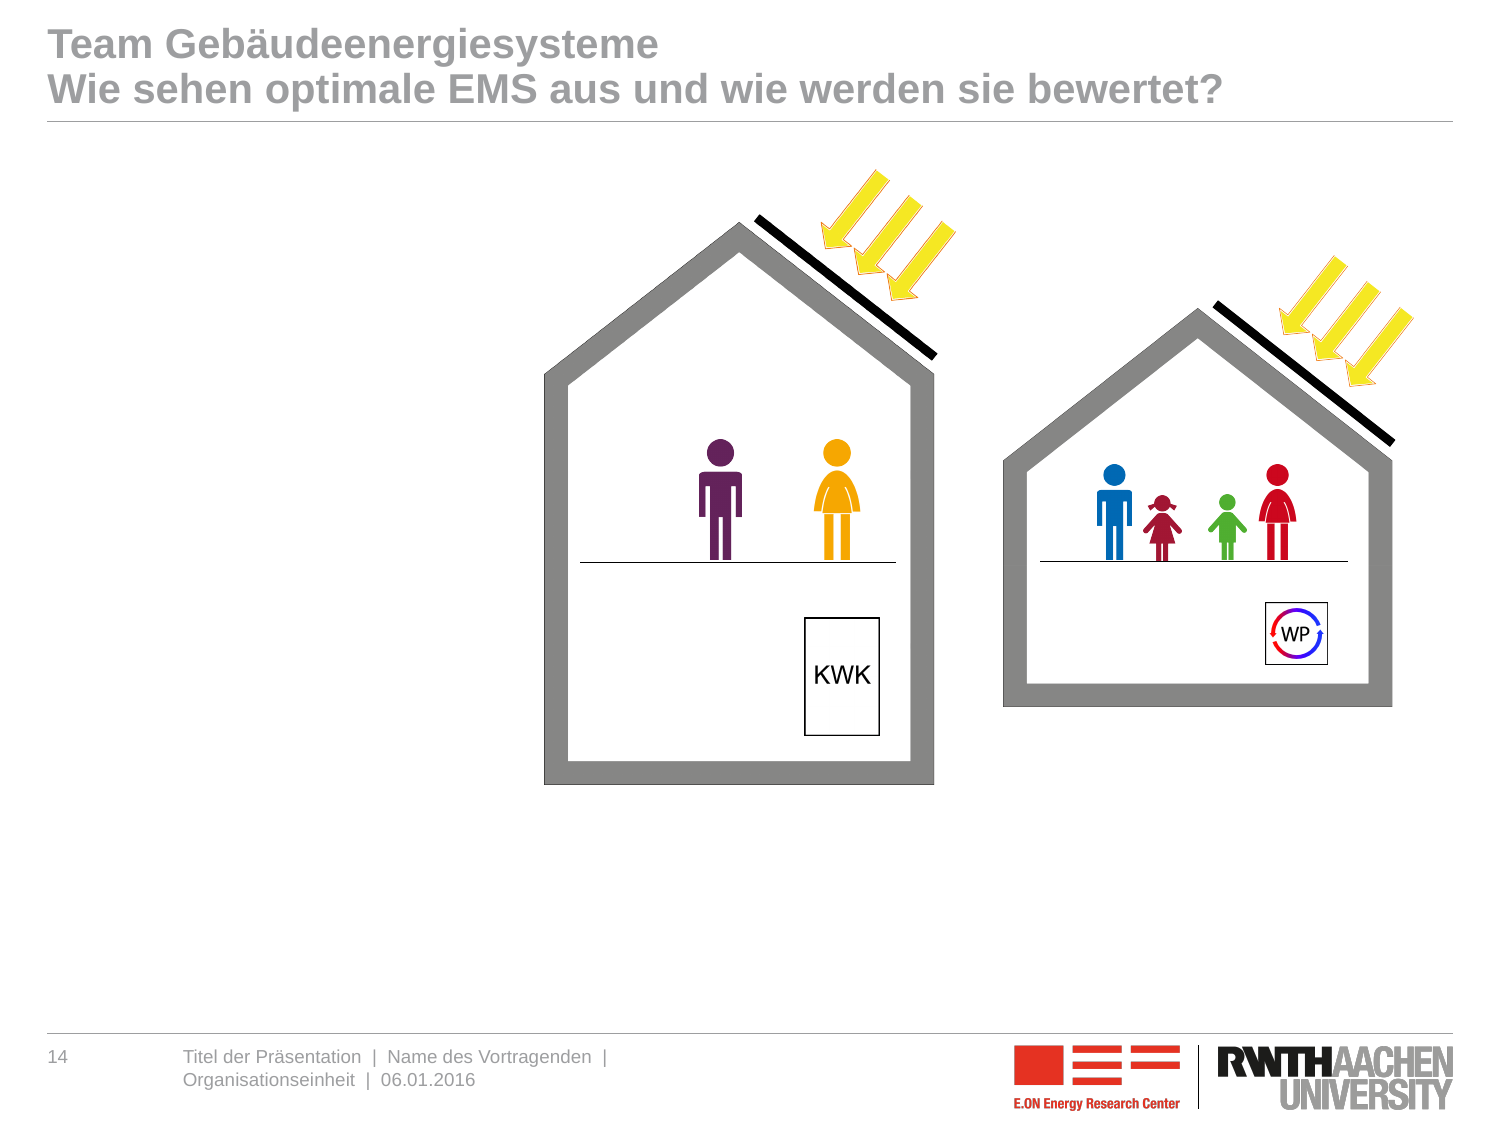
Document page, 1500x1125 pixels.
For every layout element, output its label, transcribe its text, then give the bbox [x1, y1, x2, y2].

picture [544, 169, 956, 785]
picture [1218, 1046, 1453, 1111]
picture [1003, 255, 1414, 707]
picture [1013, 1045, 1180, 1112]
title Team Gebäudeenergiesysteme Wie sehen optimale EMS aus und wie werden sie bewertet? [47, 23, 1453, 113]
